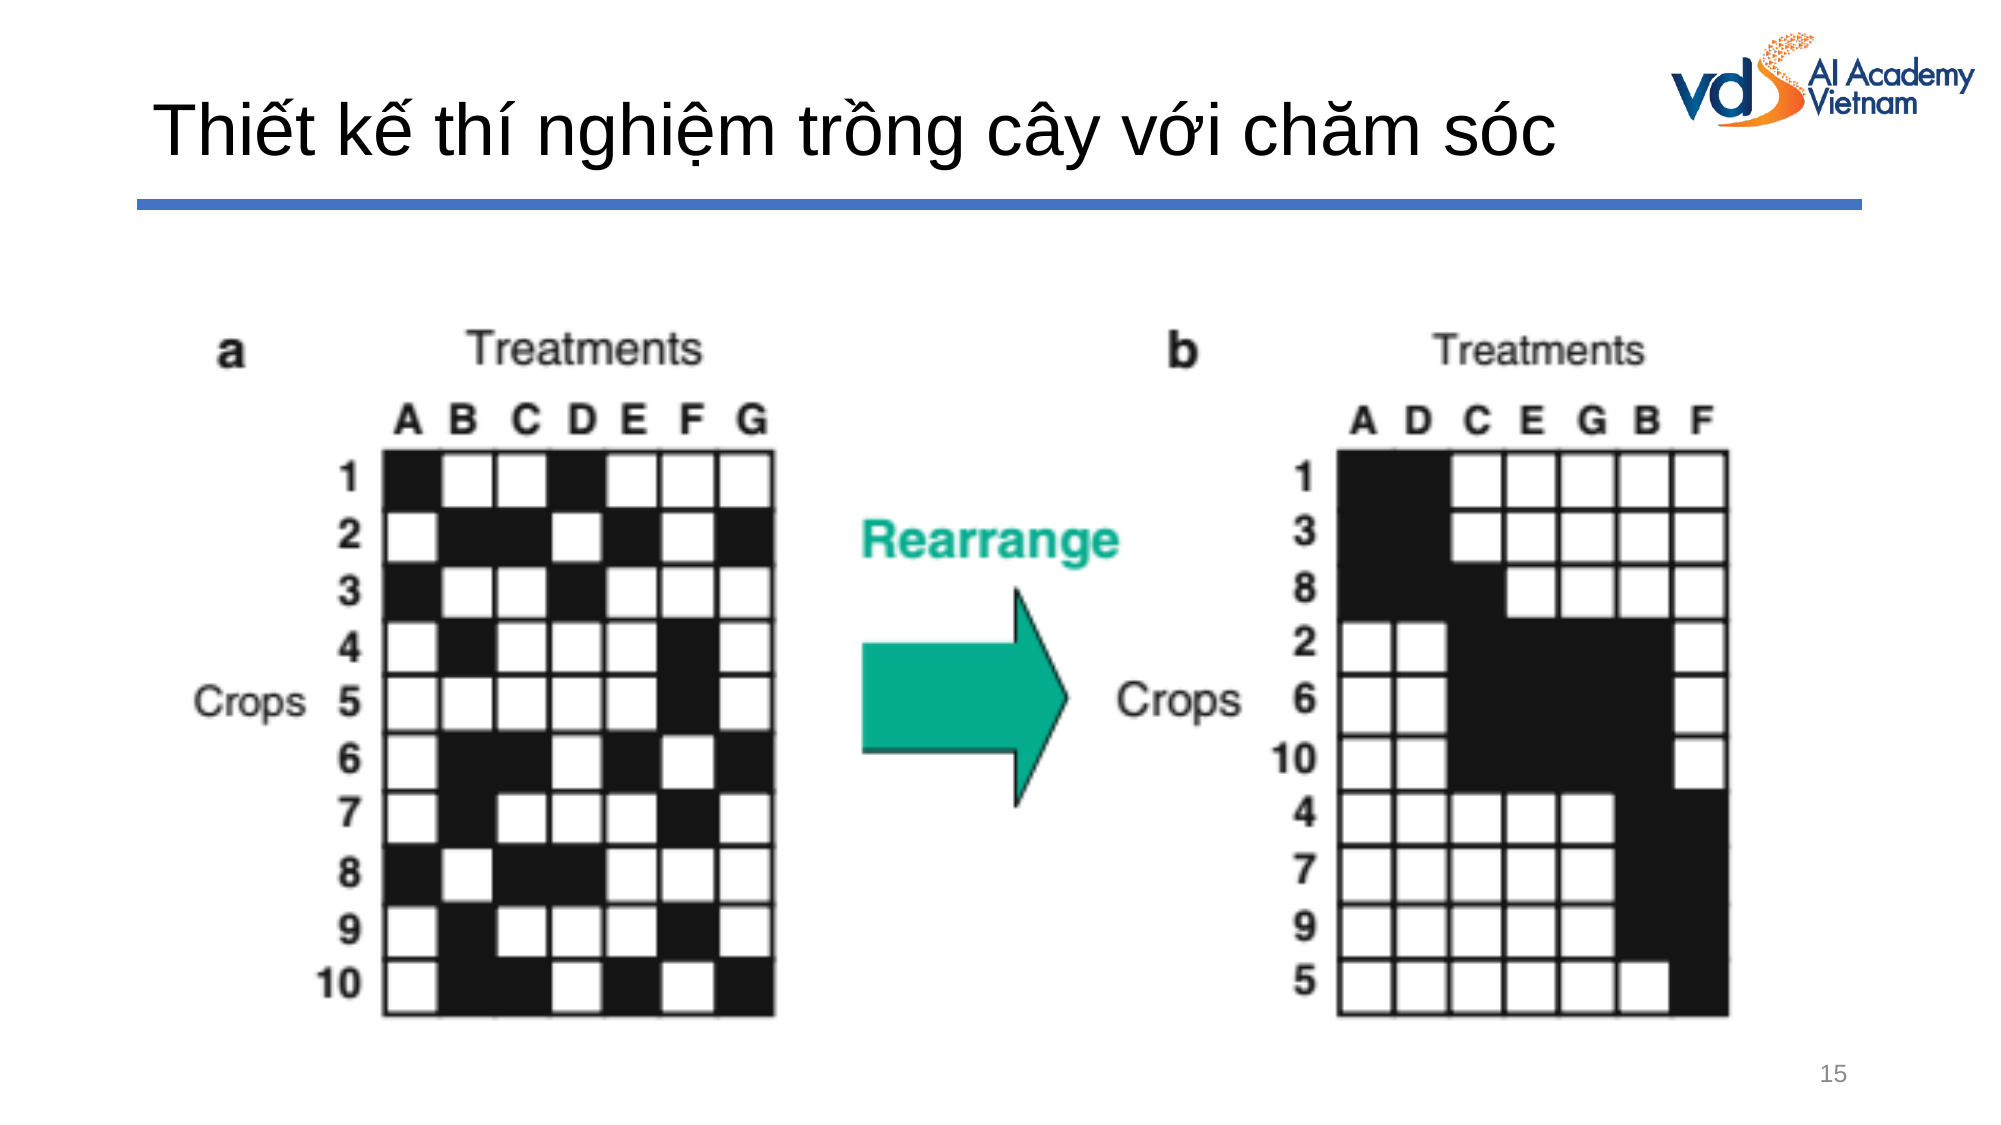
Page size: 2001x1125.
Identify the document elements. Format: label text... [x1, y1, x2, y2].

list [161, 258, 1771, 1043]
slide_number 15 [1412, 1042, 1863, 1103]
title Thiết kế thí nghiệm trồng cây với chăm sóc [137, 59, 1863, 204]
picture [1671, 32, 1975, 127]
